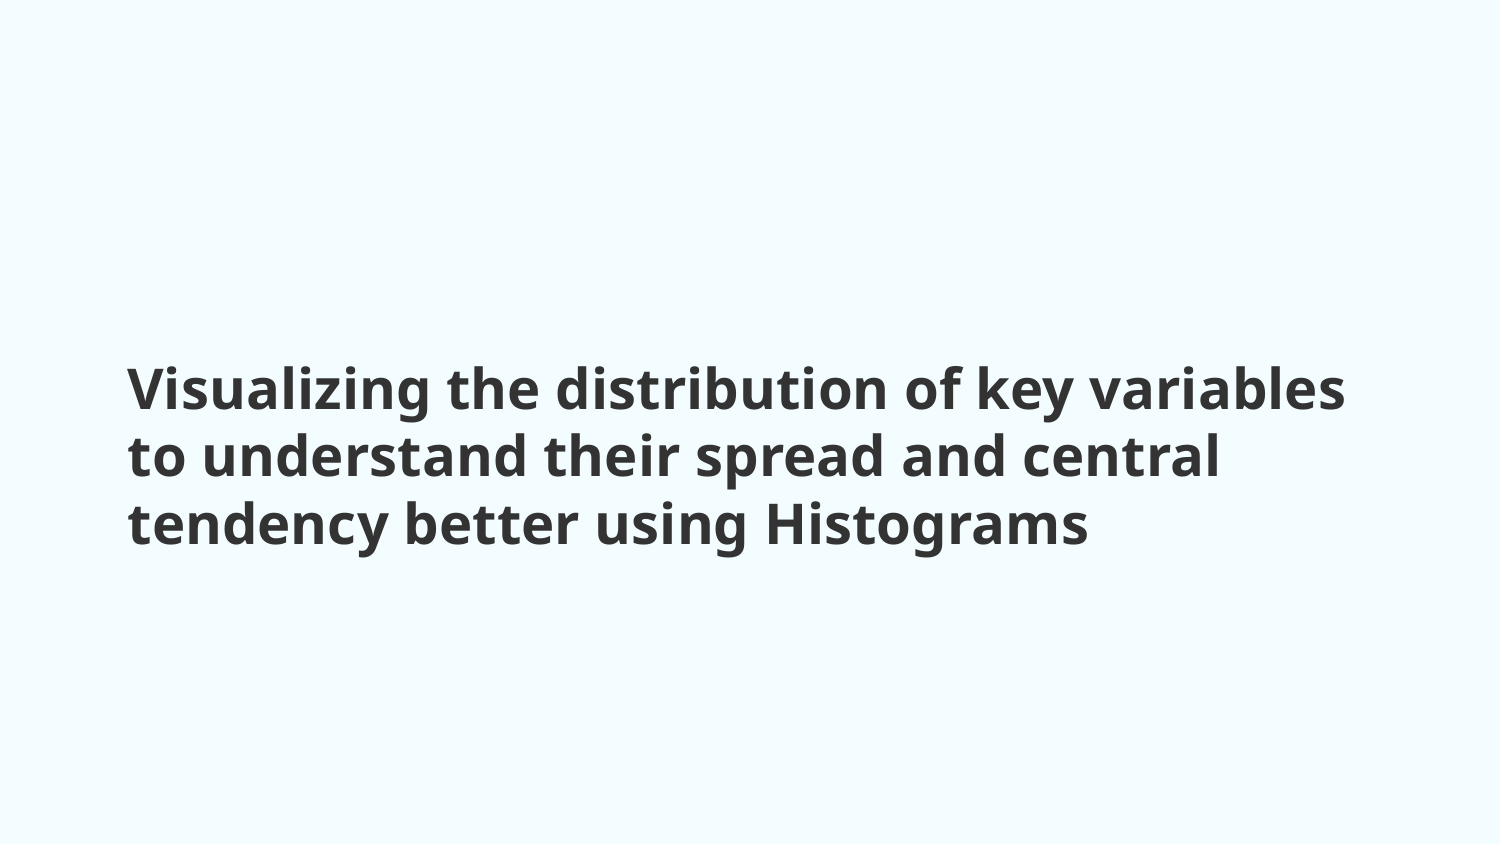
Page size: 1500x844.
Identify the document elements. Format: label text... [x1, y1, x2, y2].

title Visualizing the distribution of key variables to understand their spread and central tendency better using Histograms [112, 261, 1387, 571]
